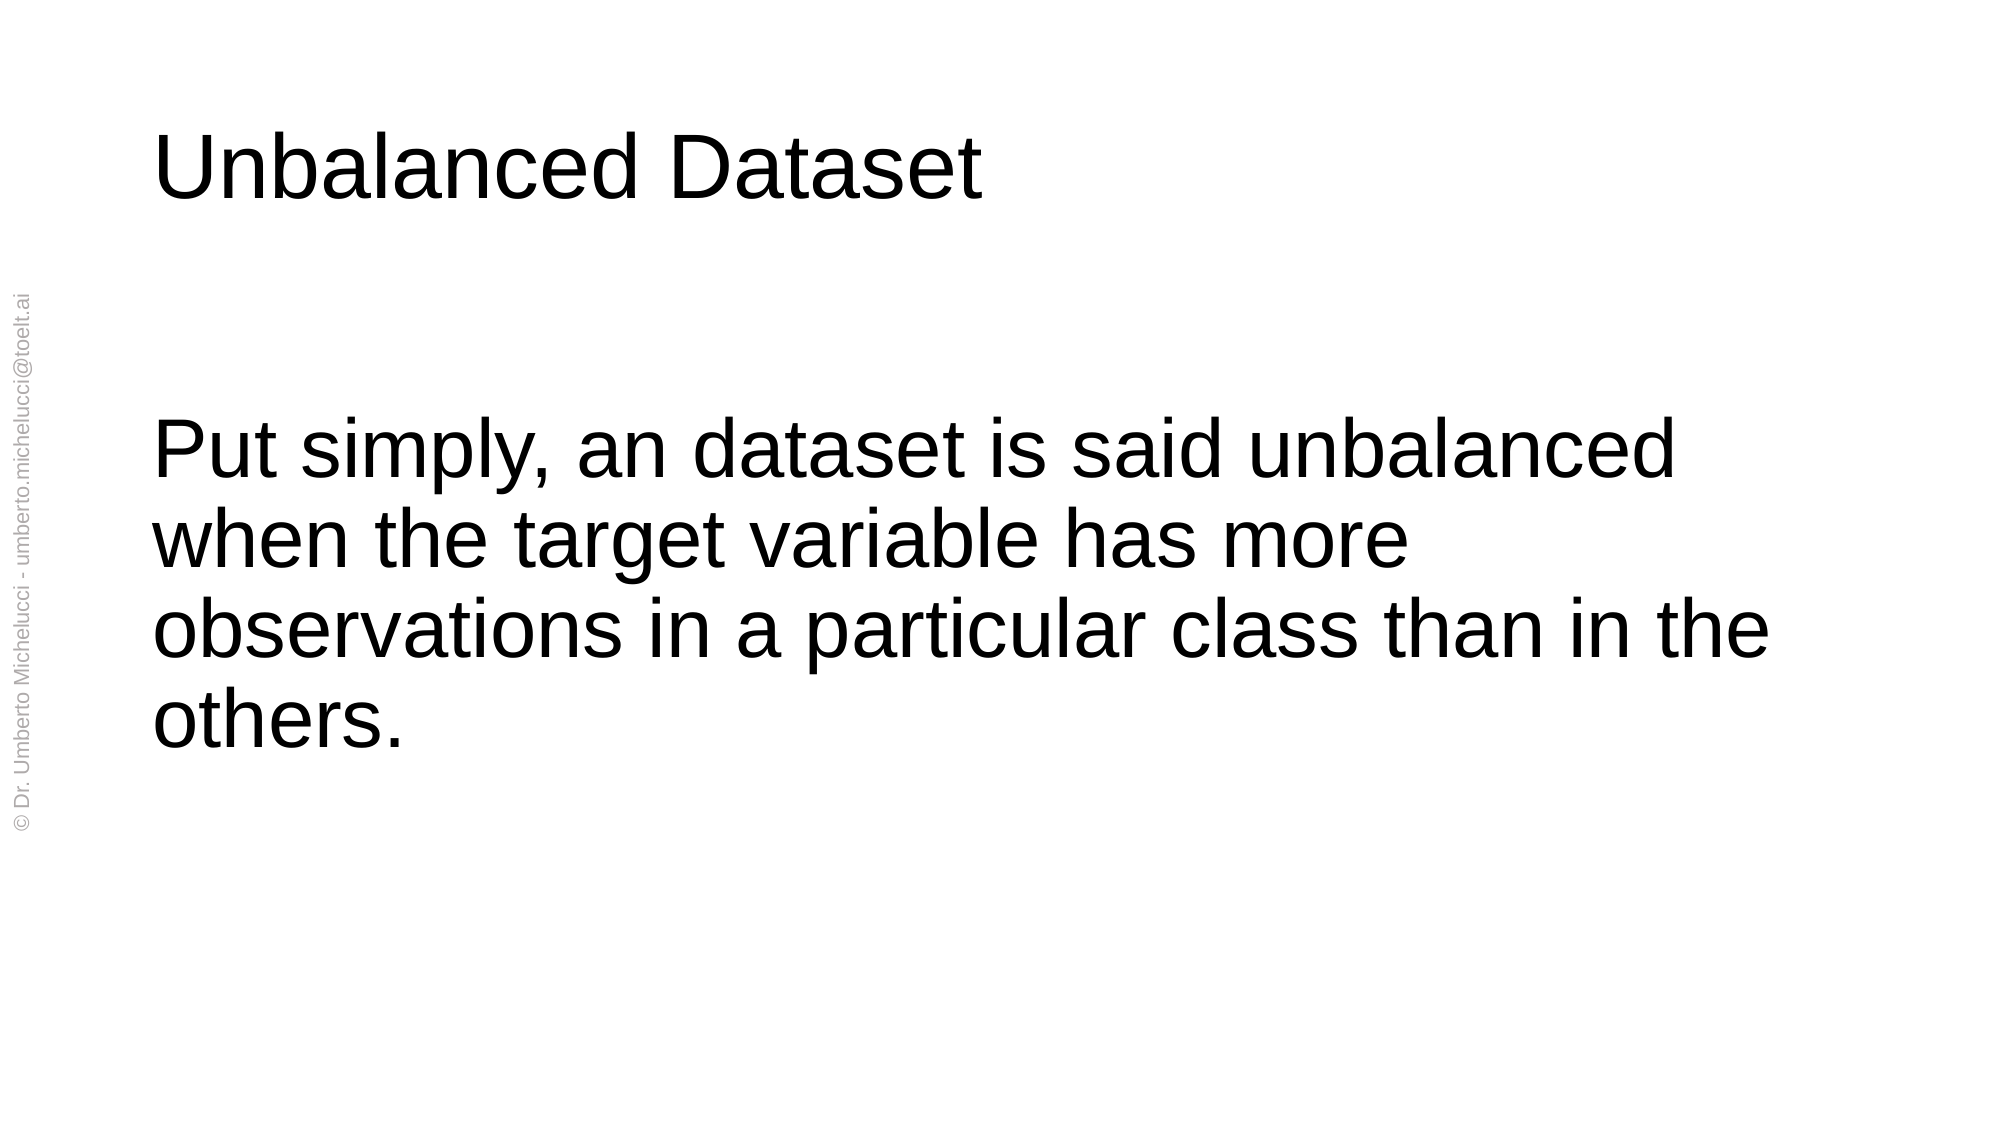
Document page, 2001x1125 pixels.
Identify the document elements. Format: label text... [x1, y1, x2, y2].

text_box © Dr. Umberto Michelucci - umberto.michelucci@toelt.ai [0, 238, 41, 888]
title Unbalanced Dataset [137, 59, 1863, 278]
list Put simply, an dataset is said unbalanced when the target variable has more observations in a particular class than in the others. [137, 398, 1863, 1014]
